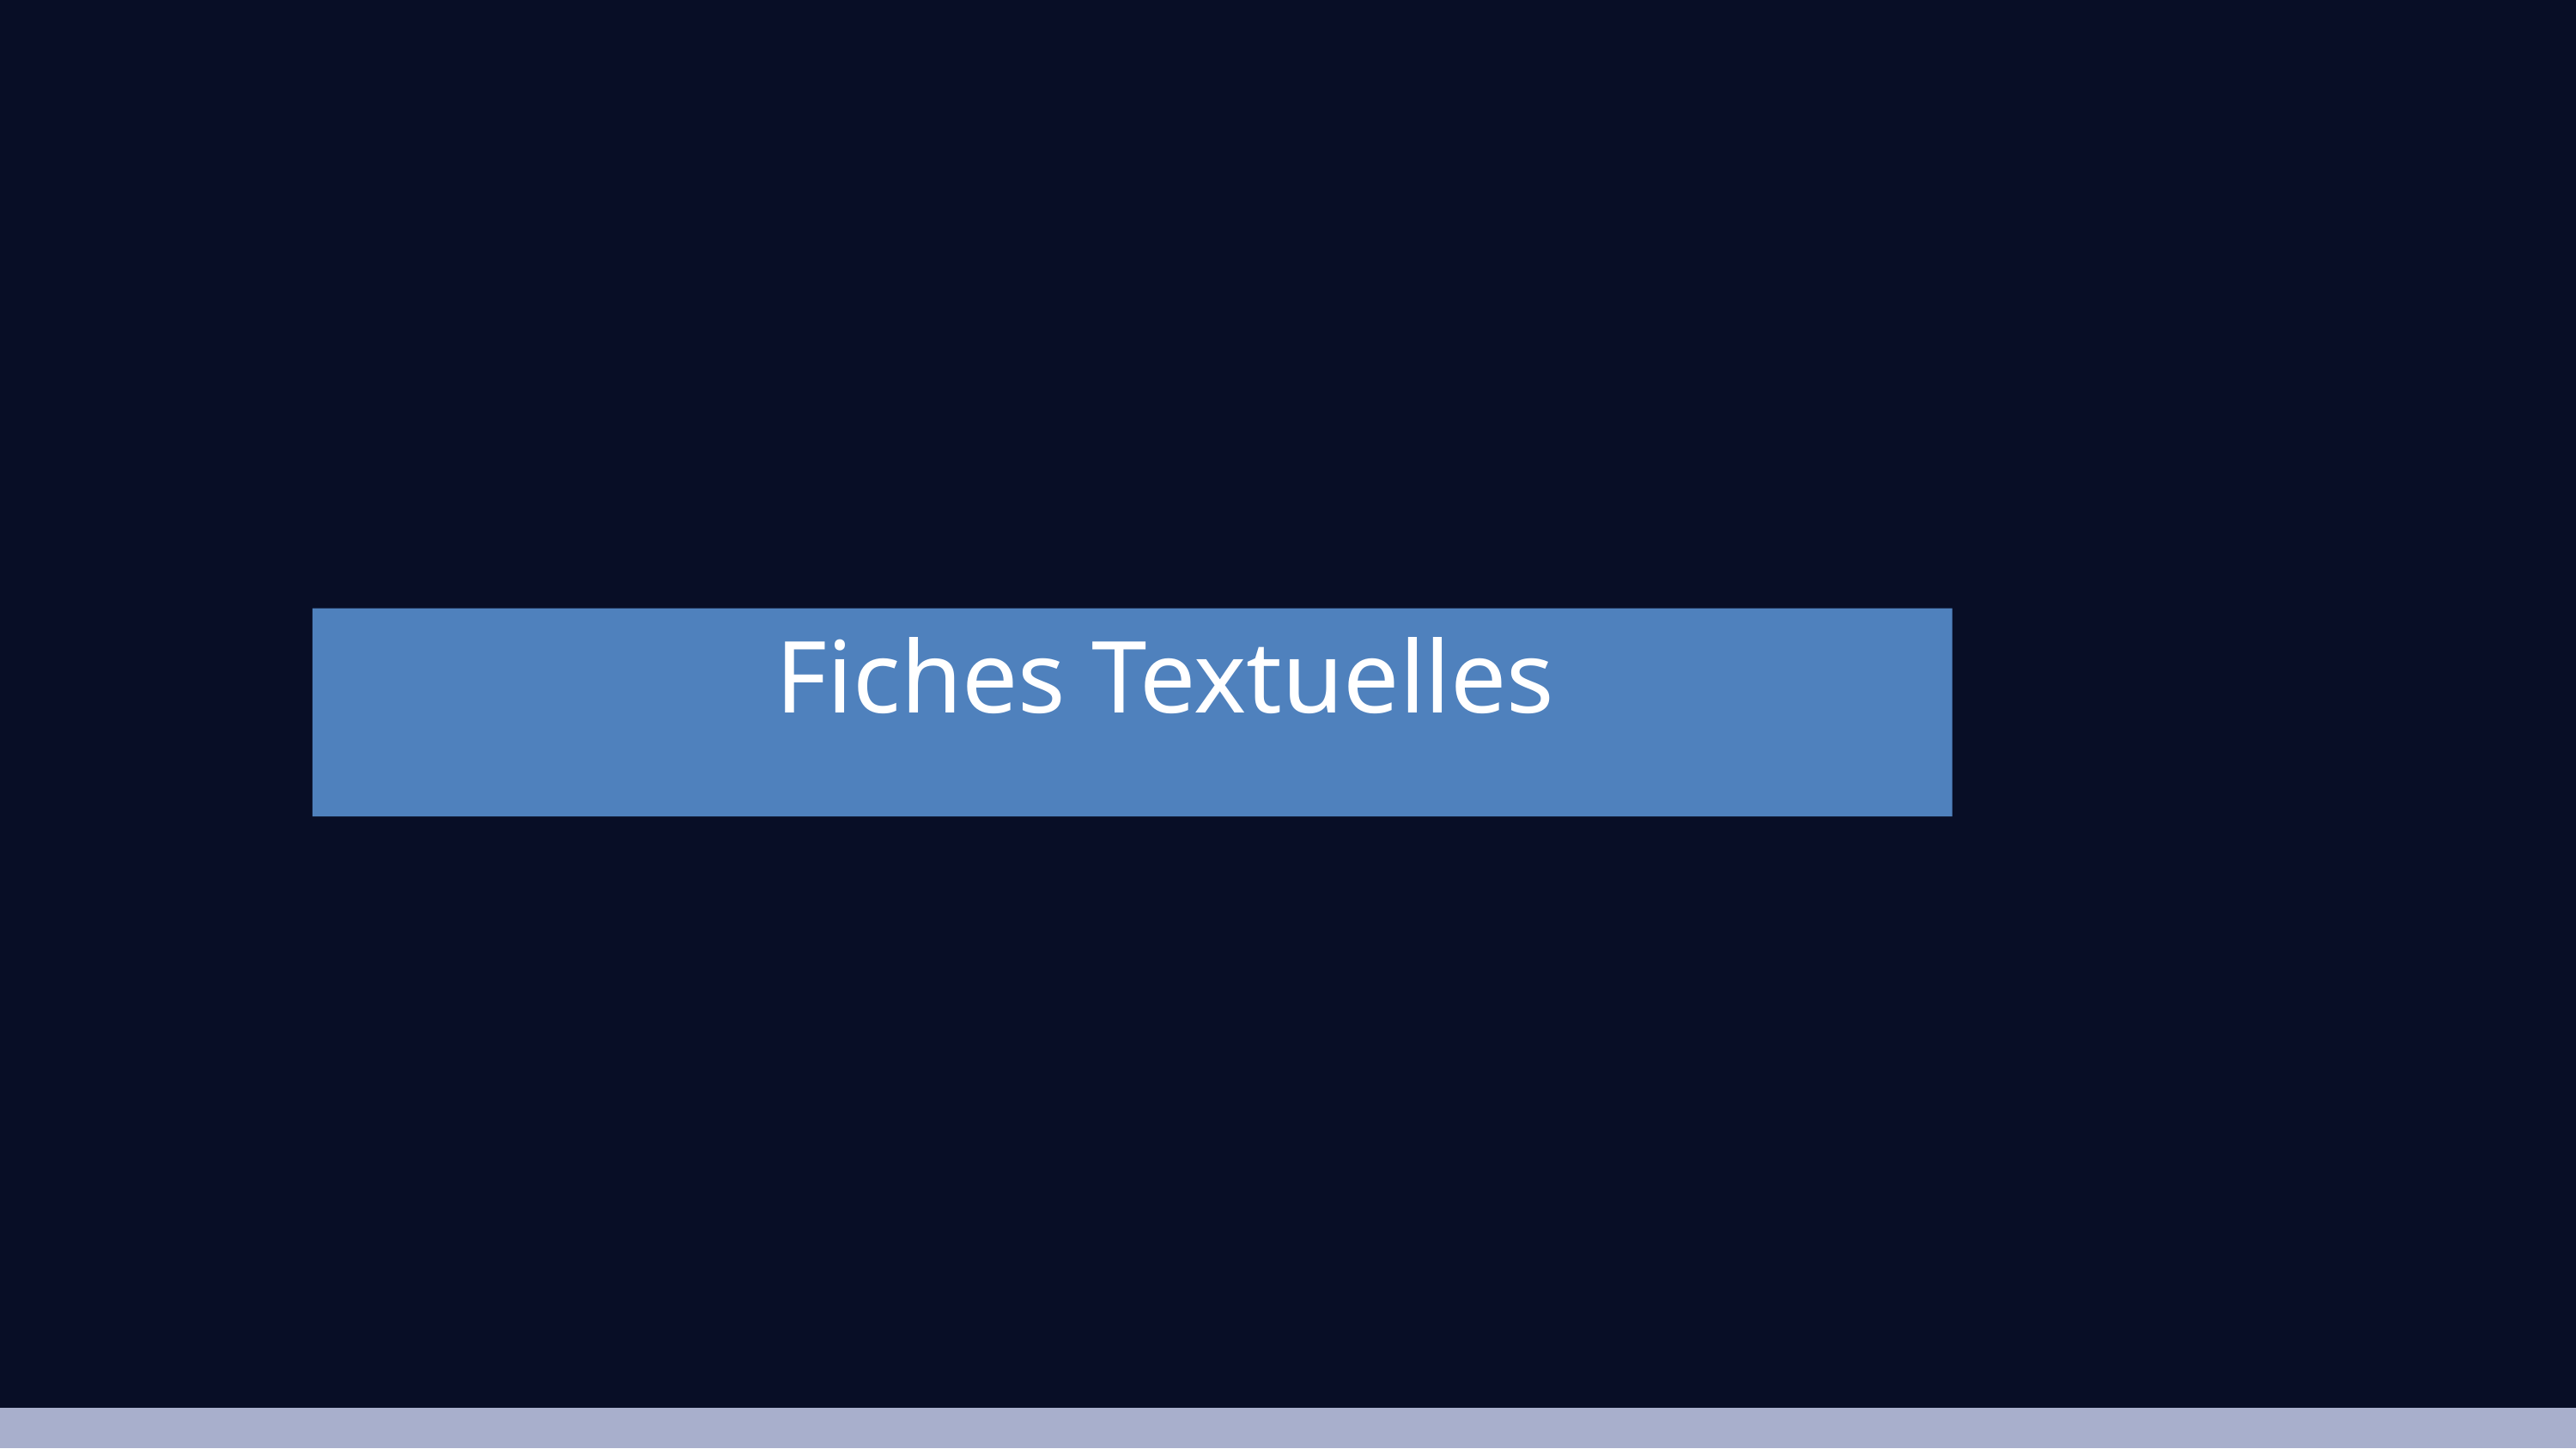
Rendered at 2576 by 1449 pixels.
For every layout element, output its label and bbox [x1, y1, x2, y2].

text_box [312, 608, 1953, 817]
text_box [0, 0, 2576, 1409]
text_box [0, 1409, 2576, 1449]
